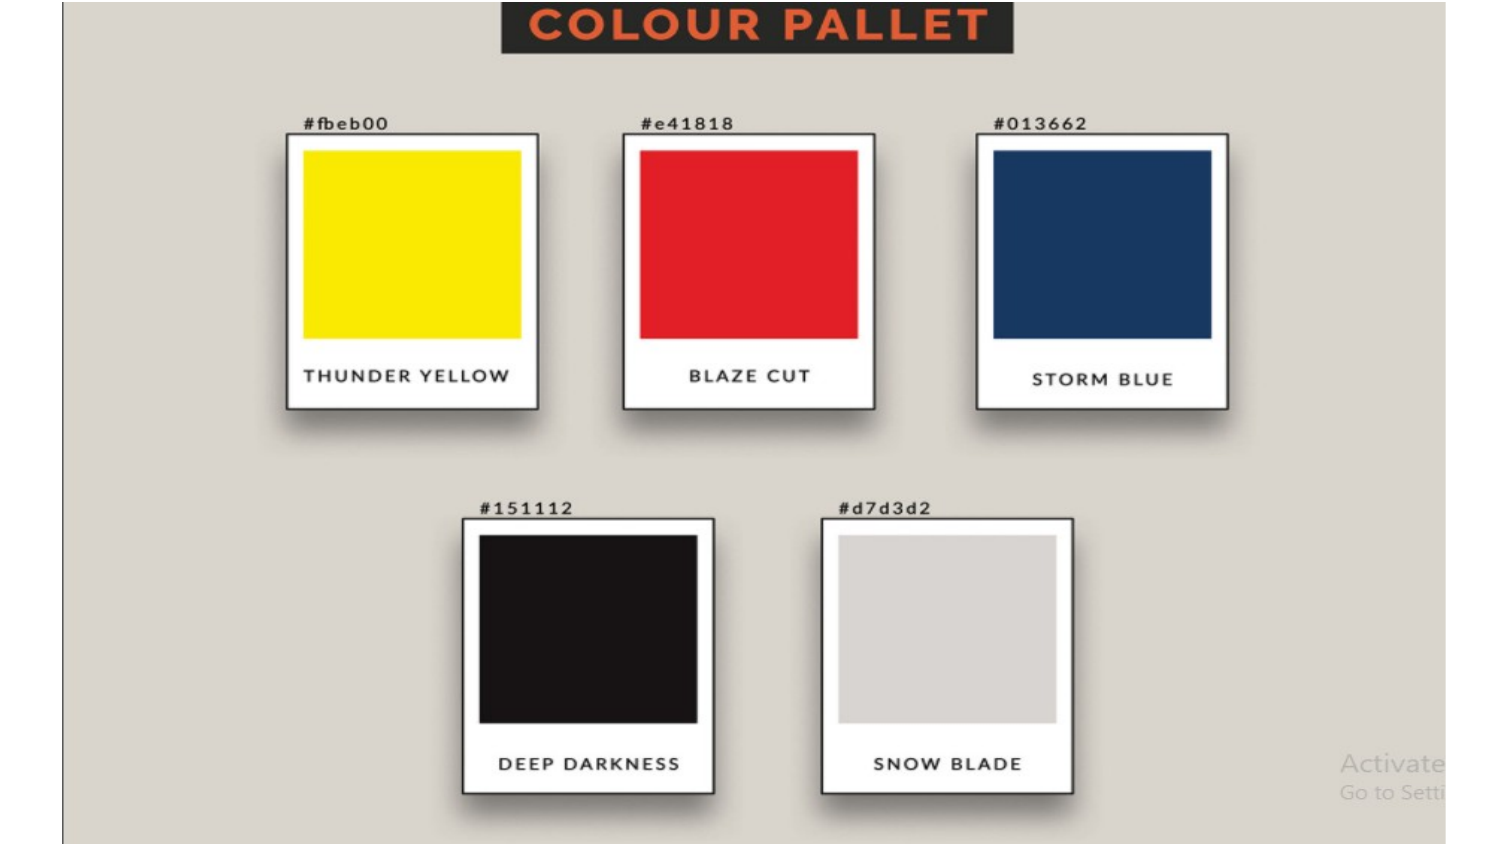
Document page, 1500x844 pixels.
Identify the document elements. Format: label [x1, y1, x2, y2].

text_box [62, 2, 1446, 844]
